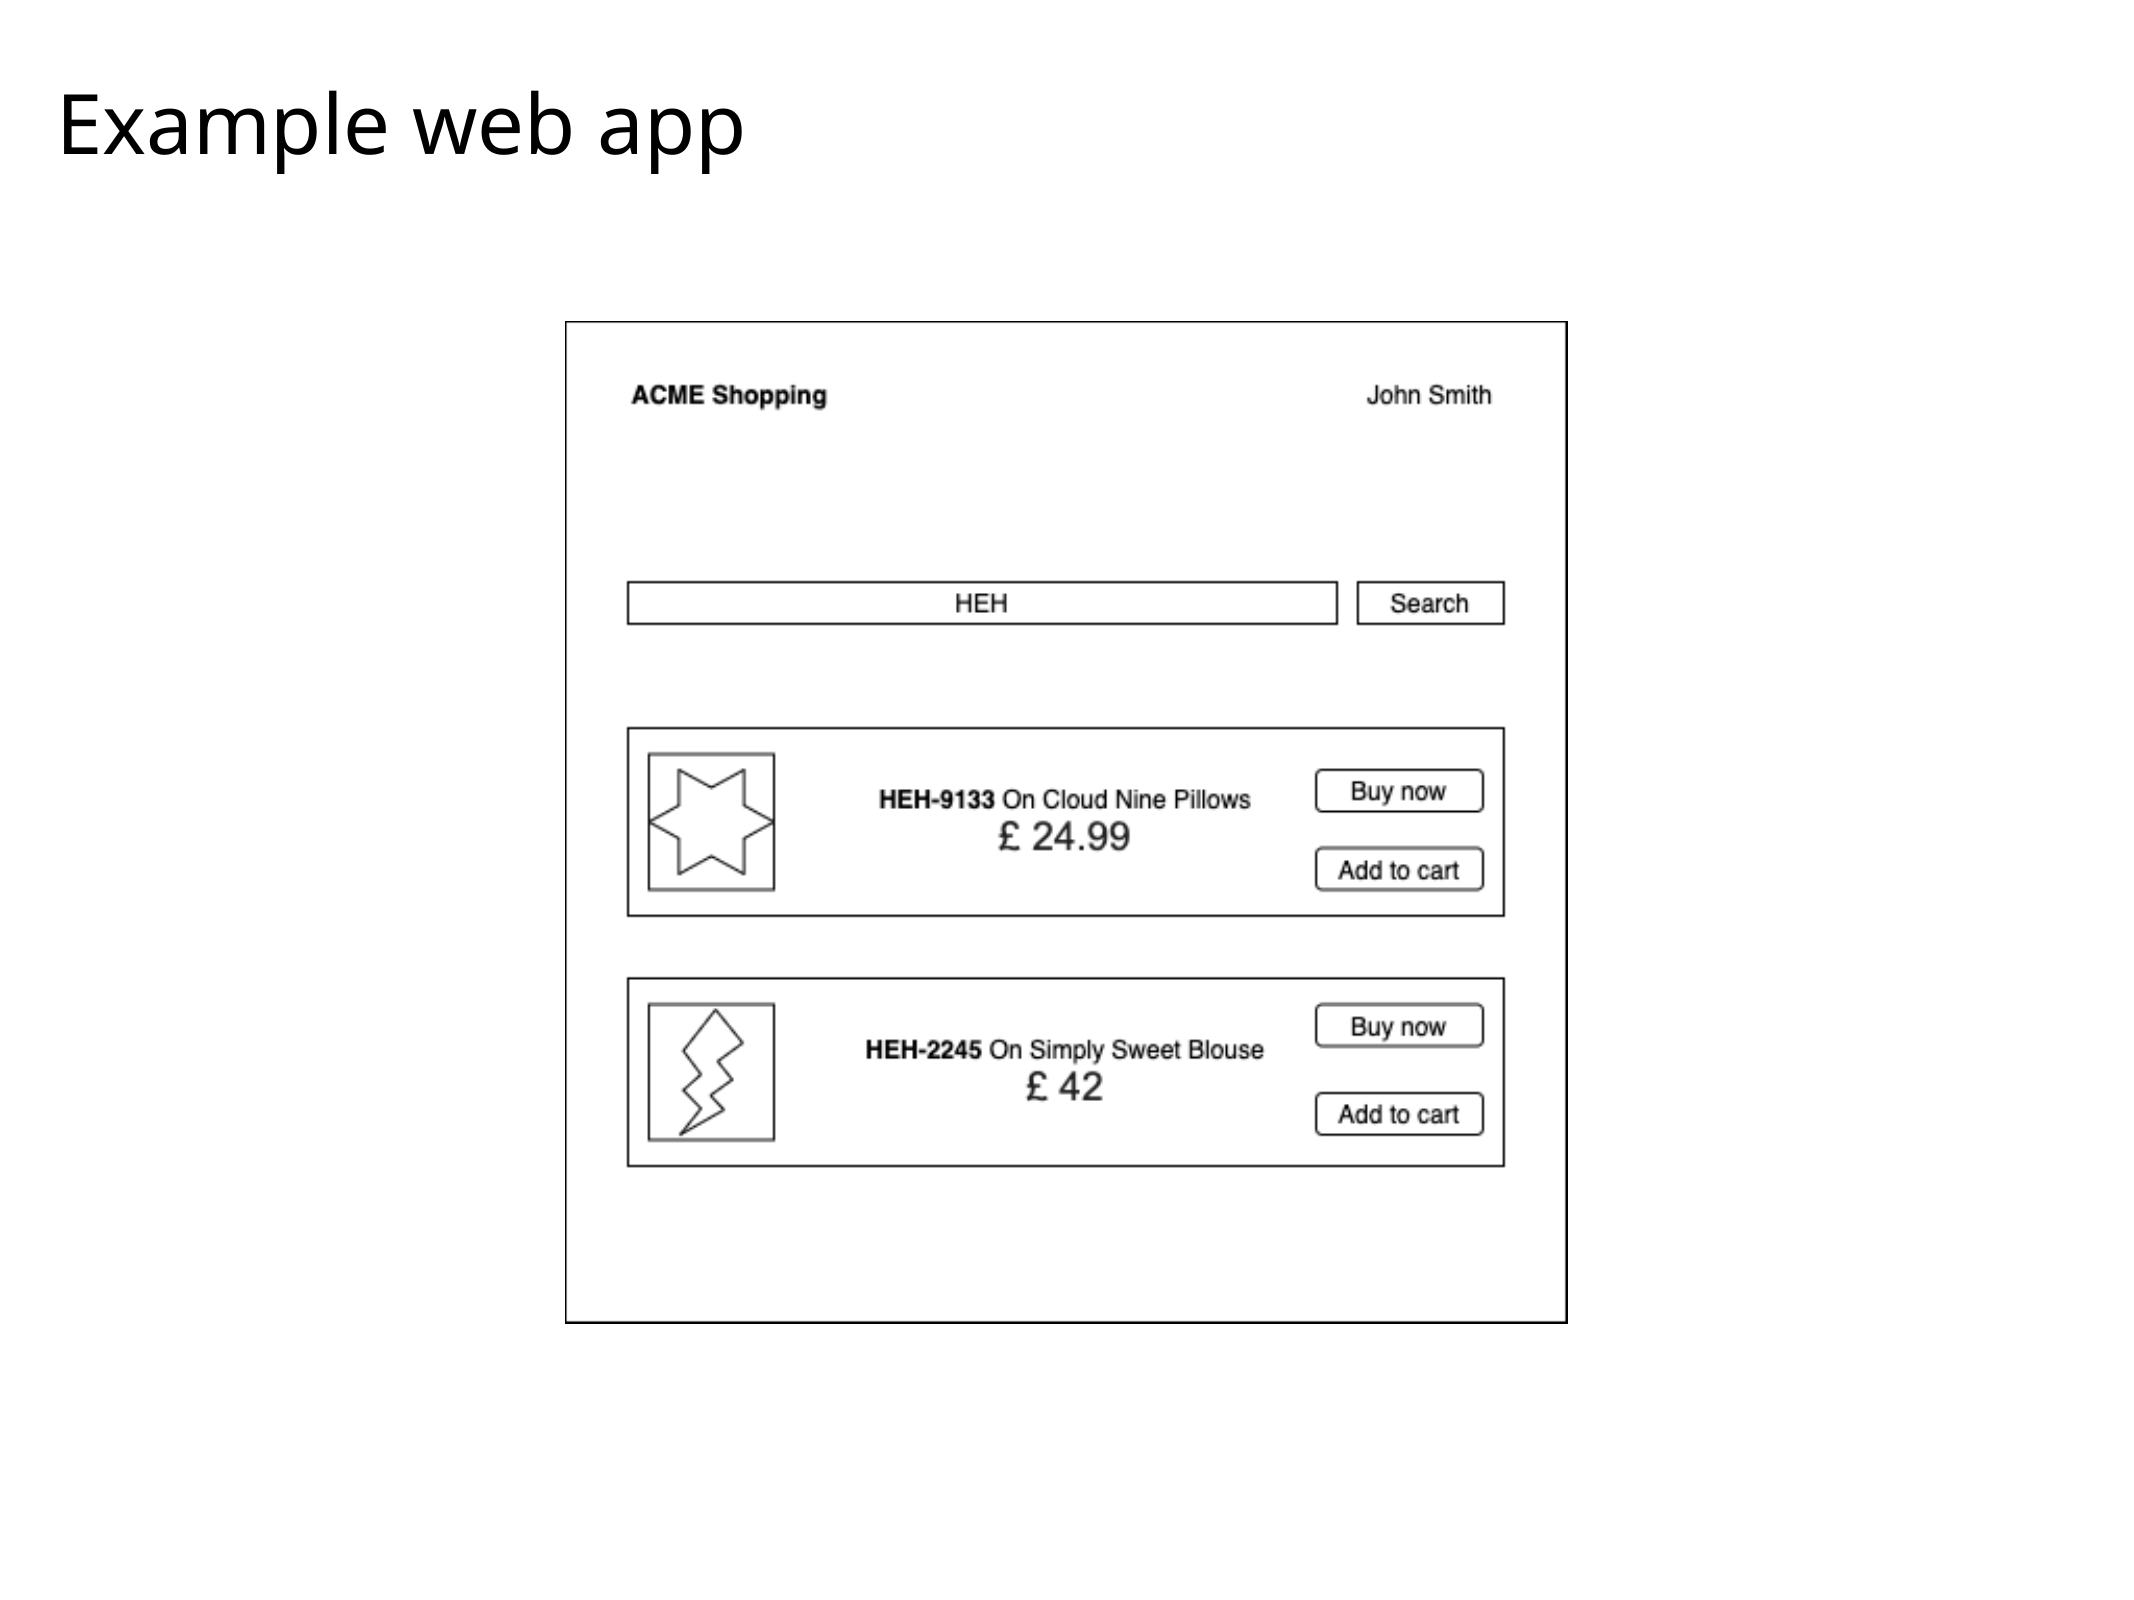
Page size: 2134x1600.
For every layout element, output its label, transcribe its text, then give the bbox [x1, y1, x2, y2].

picture [565, 321, 1568, 1324]
title Example web app [47, 43, 1444, 180]
